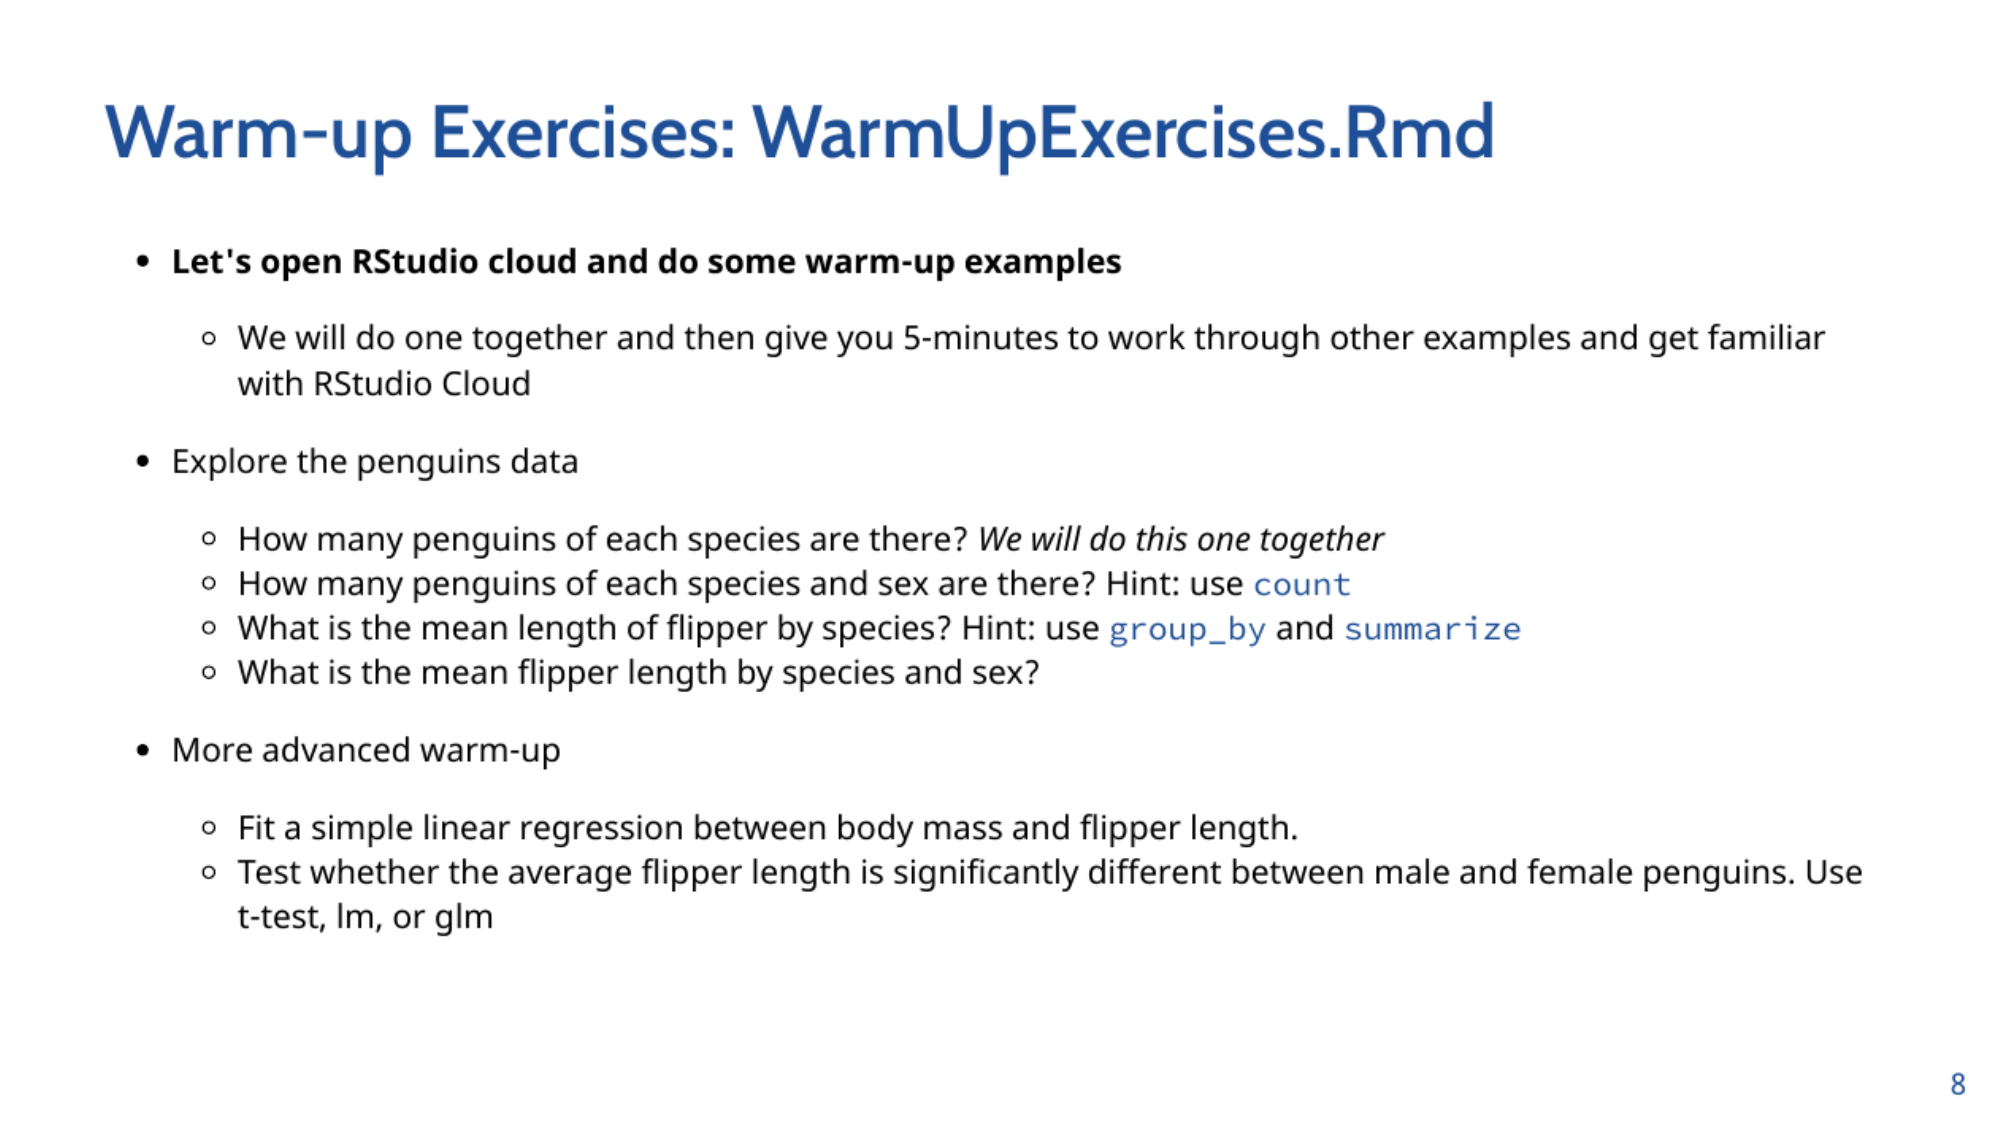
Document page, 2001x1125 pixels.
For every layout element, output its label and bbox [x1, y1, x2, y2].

list [0, 0, 2000, 1125]
